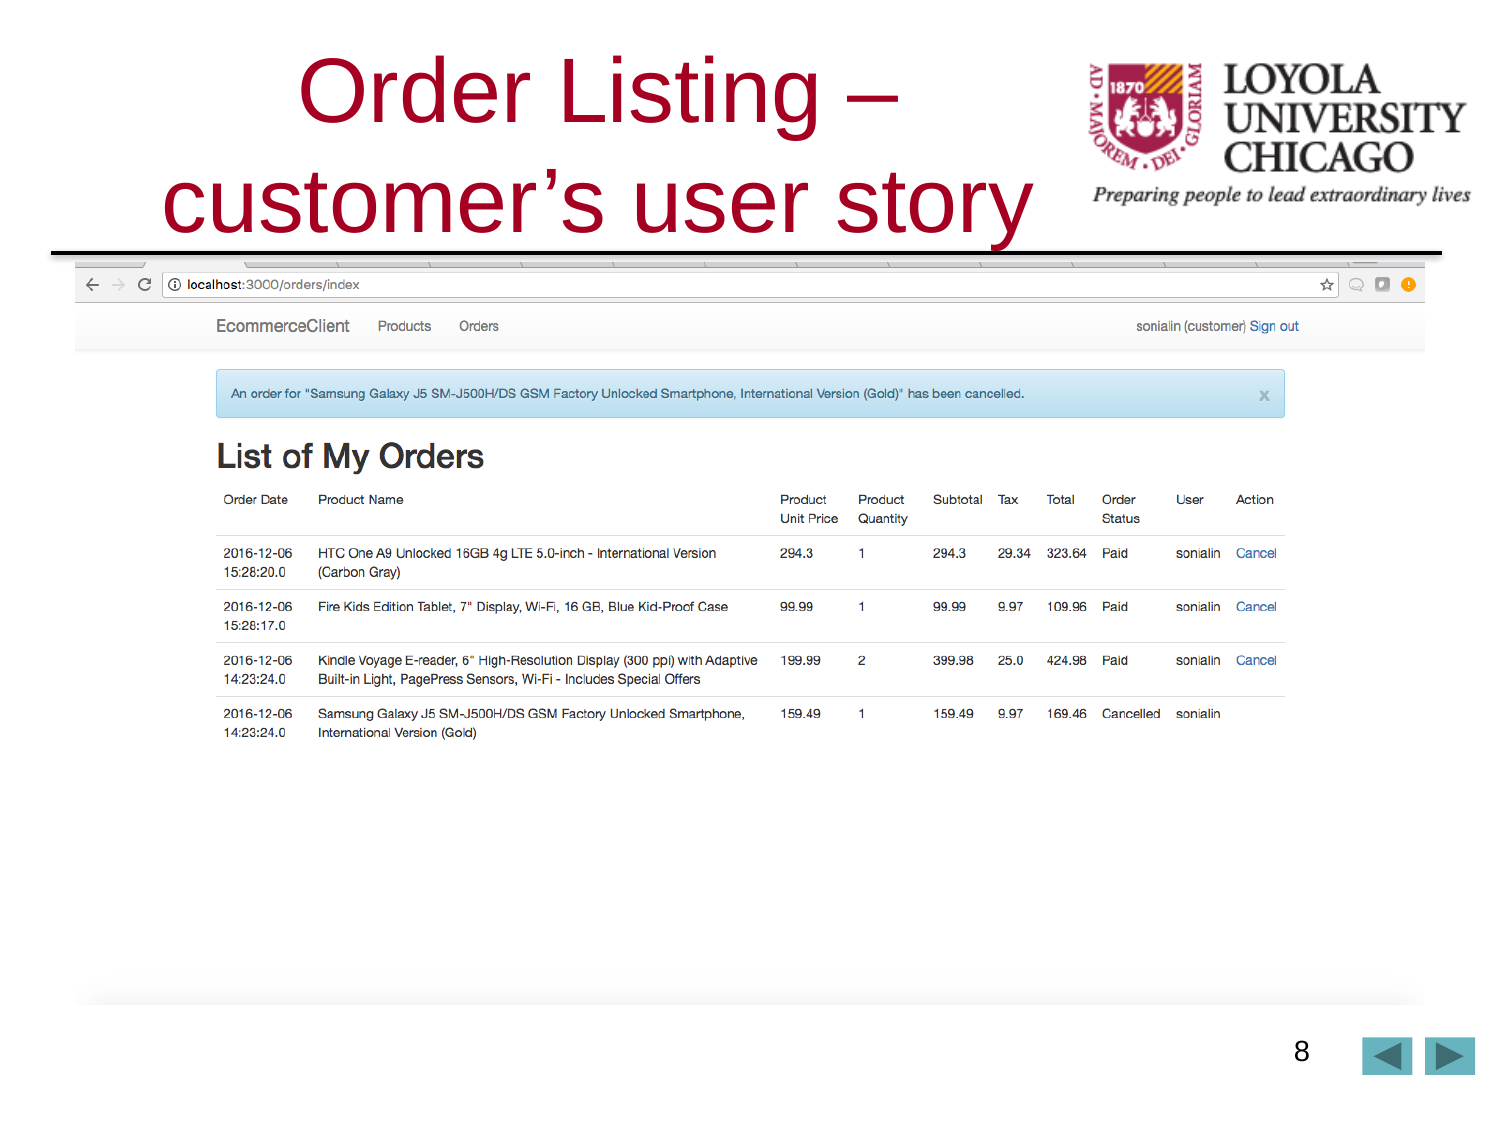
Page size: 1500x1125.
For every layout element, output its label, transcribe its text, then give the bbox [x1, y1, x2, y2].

picture [1056, 37, 1500, 236]
title Order Listing – customer’s user story [74, 44, 1123, 238]
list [74, 262, 1426, 1006]
slide_number 8 [974, 1024, 1326, 1104]
